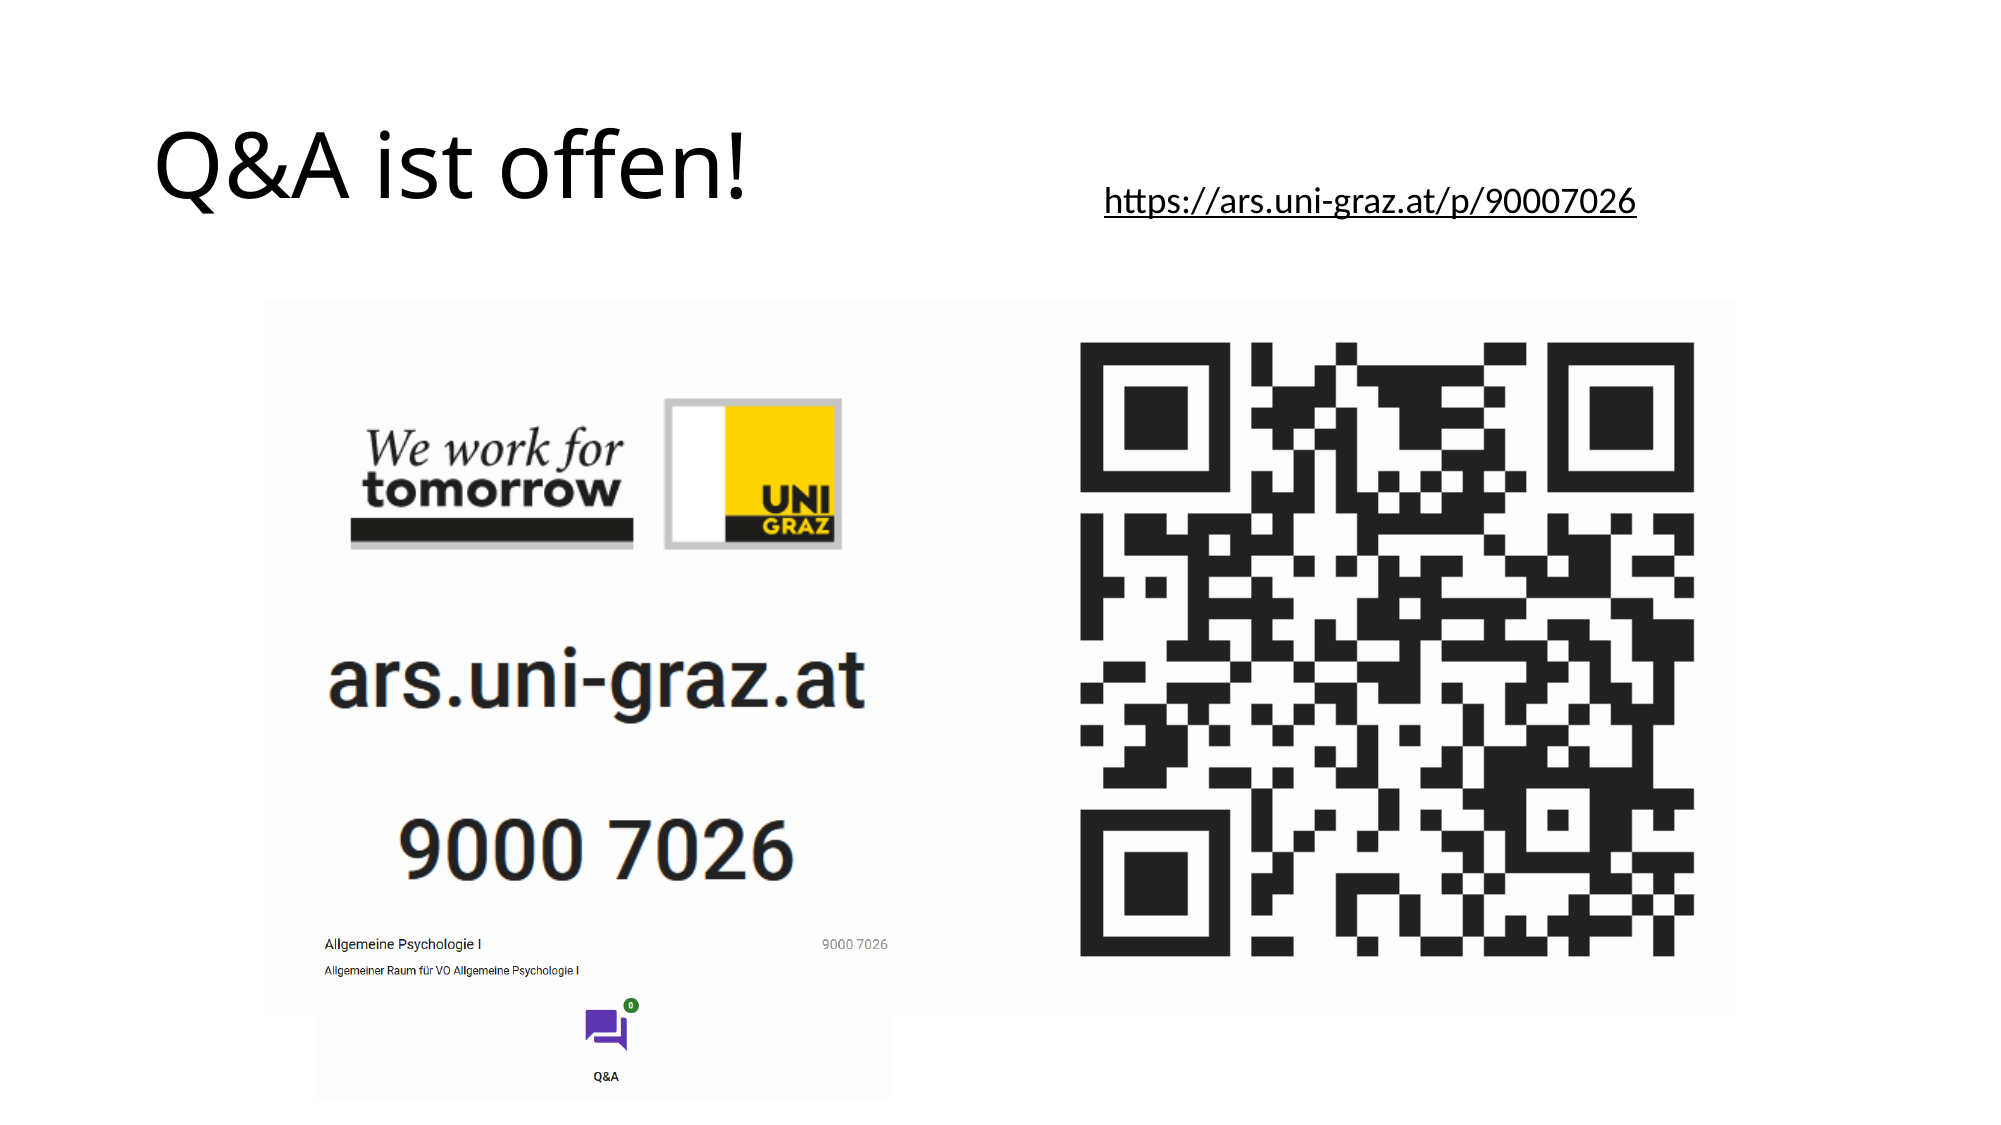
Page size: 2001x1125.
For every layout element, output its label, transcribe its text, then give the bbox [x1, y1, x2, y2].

picture [314, 927, 890, 1099]
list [265, 299, 1735, 1014]
text_box https://ars.uni-graz.at/p/90007026 [1089, 168, 2000, 229]
title Q&A ist offen! [137, 59, 1863, 278]
